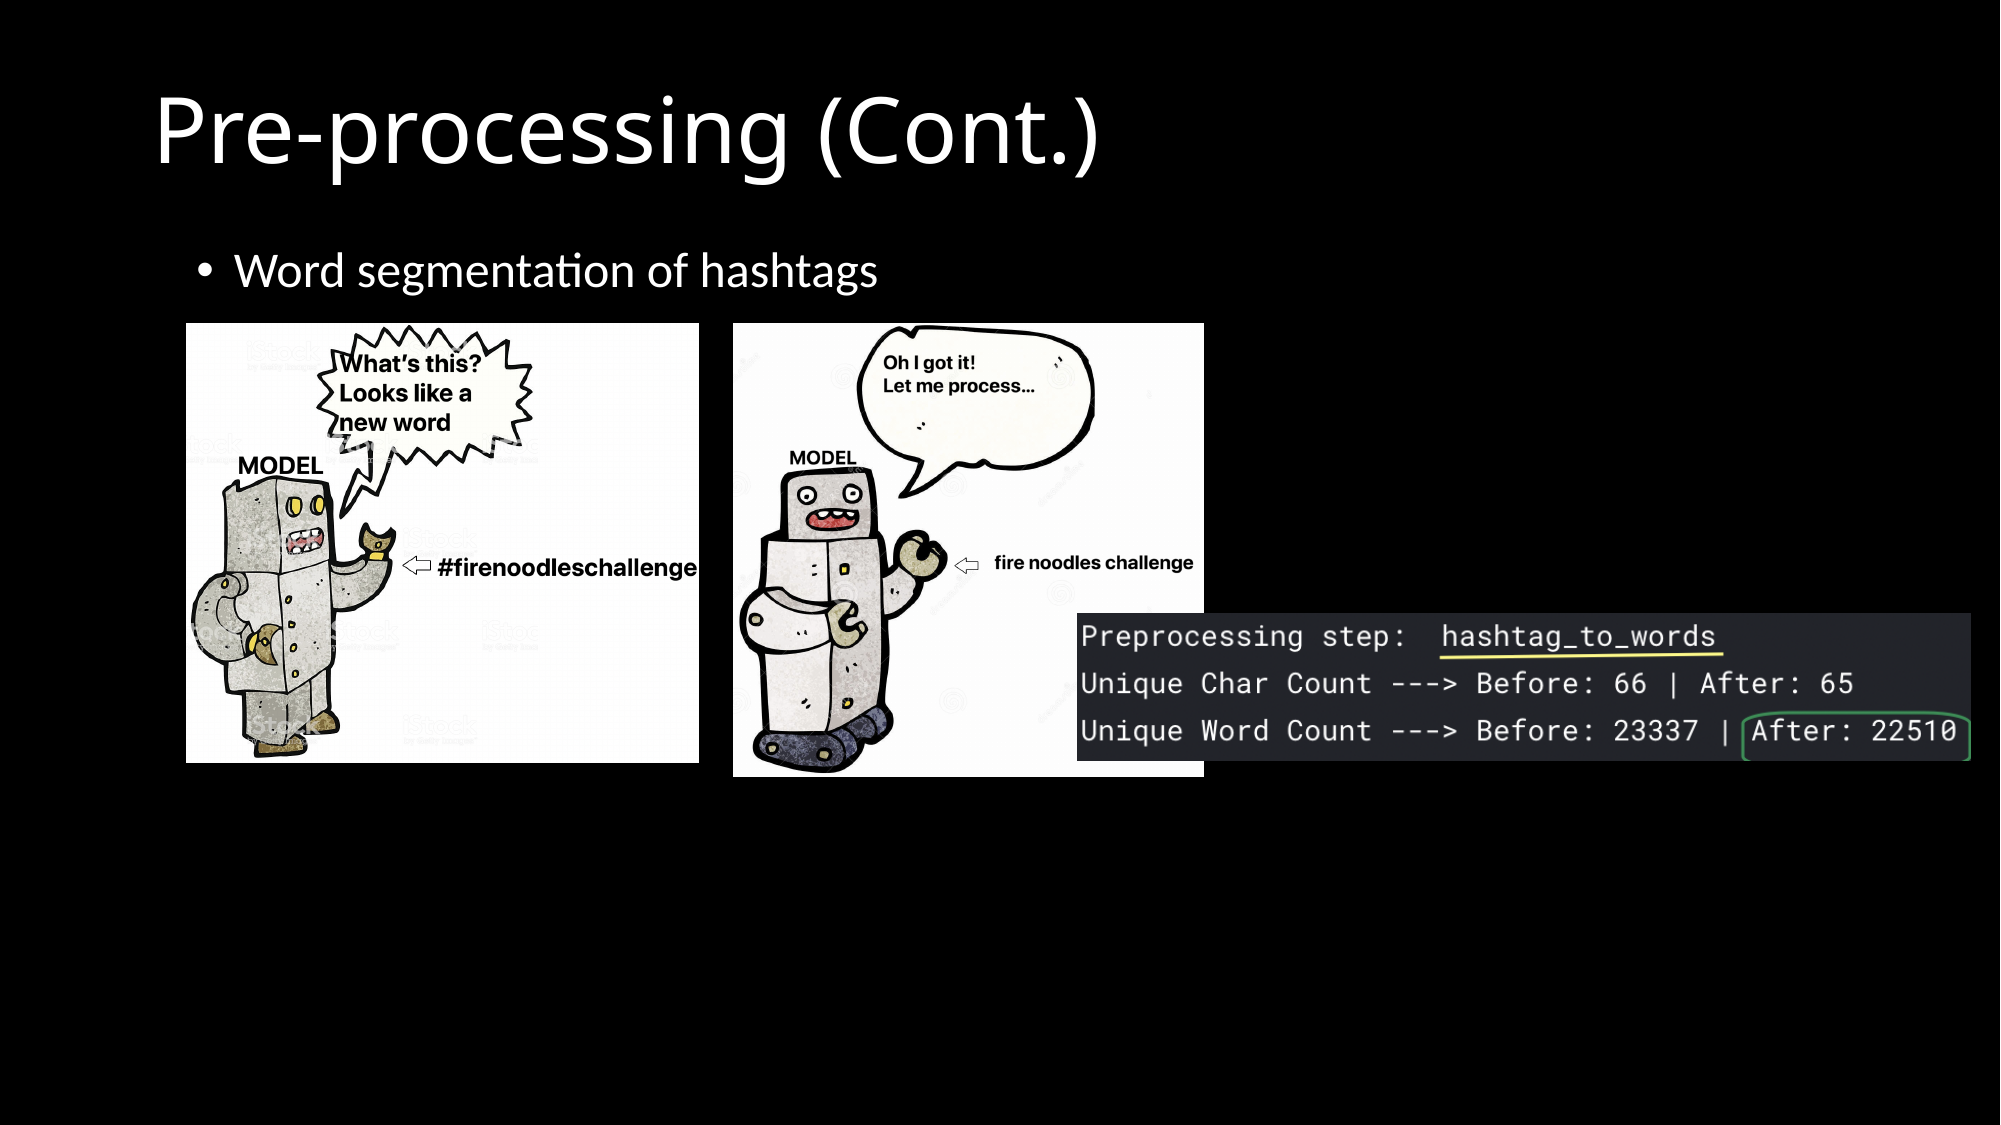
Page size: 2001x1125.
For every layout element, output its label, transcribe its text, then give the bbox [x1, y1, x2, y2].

title Pre-processing (Cont.) [137, 59, 1863, 166]
picture [733, 323, 1971, 777]
text_box Word segmentation of hashtags [106, 166, 1936, 1060]
picture [186, 323, 699, 763]
